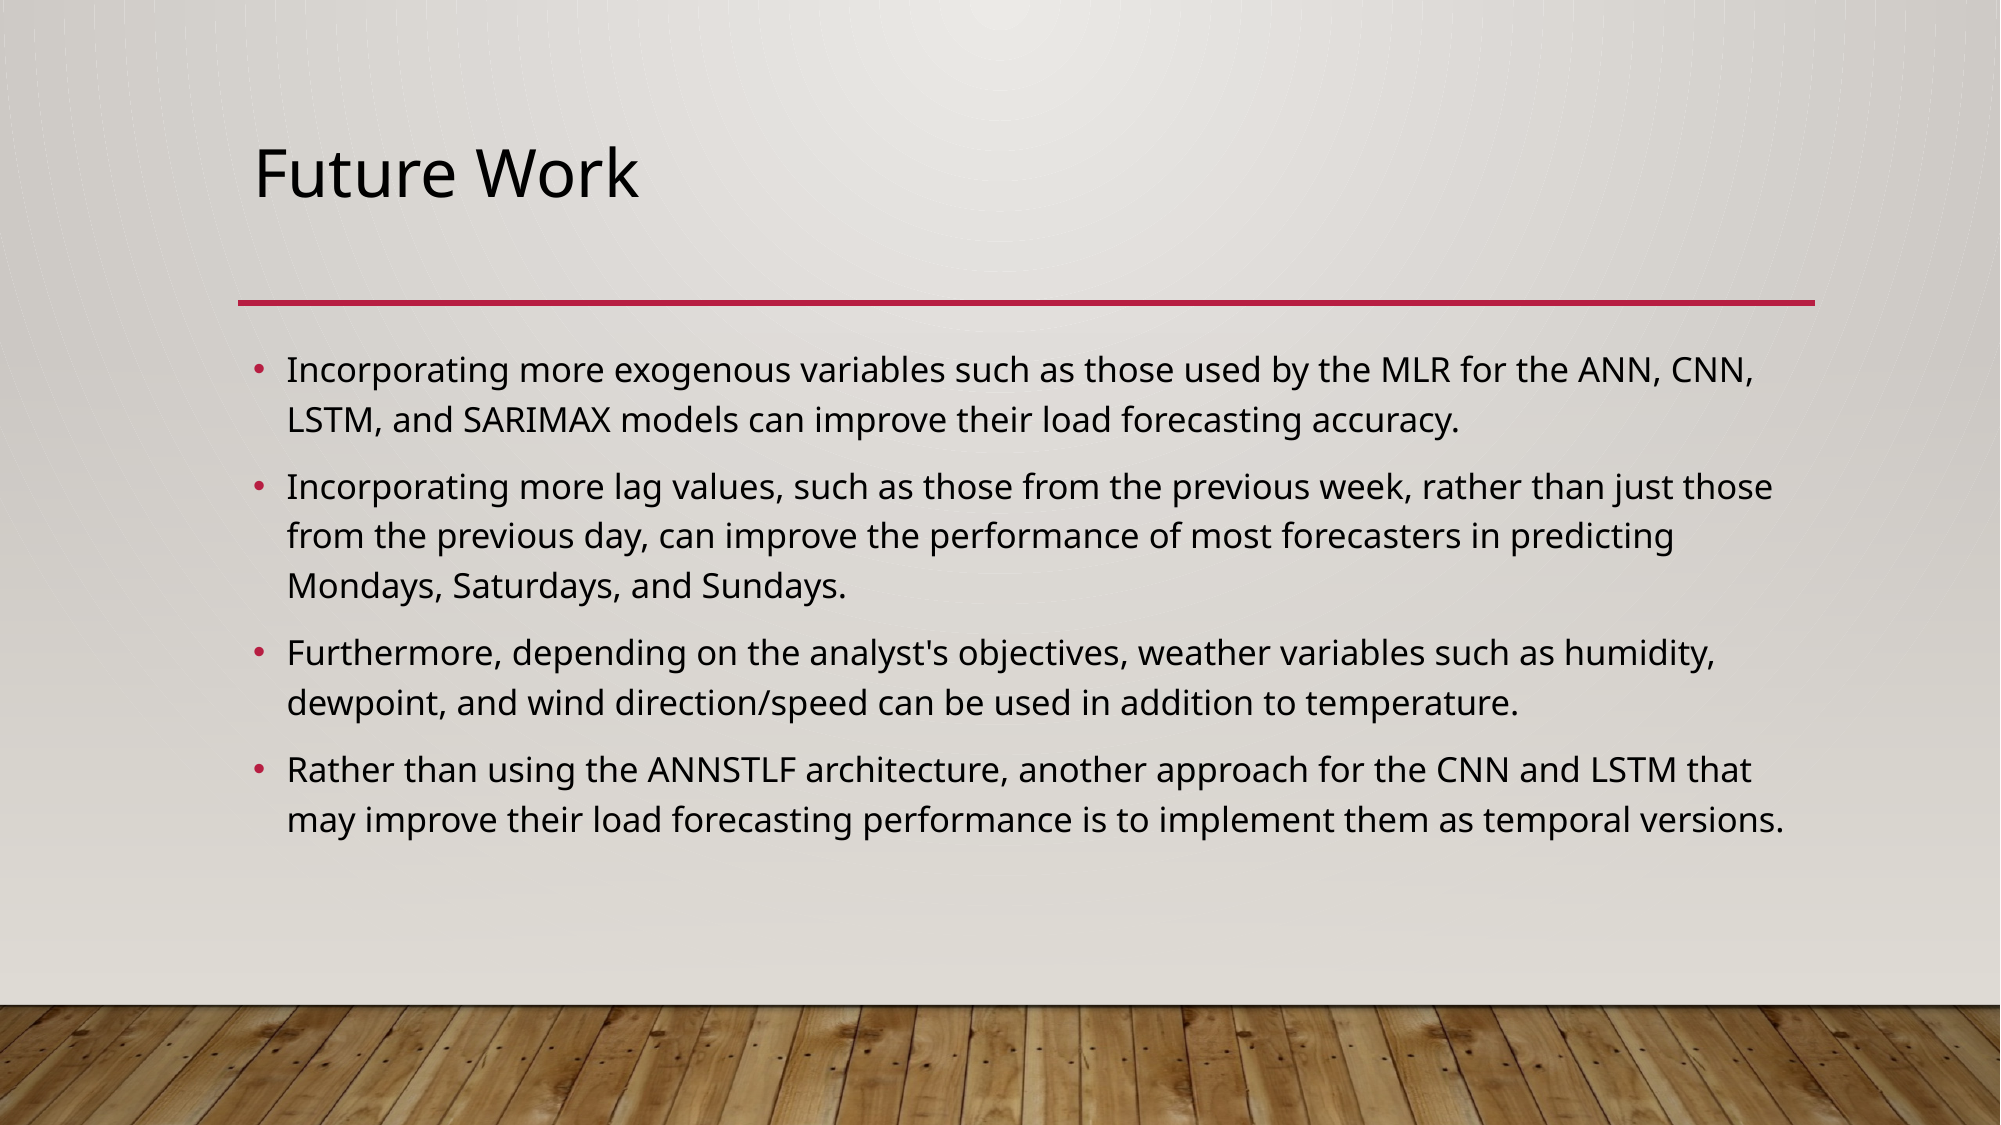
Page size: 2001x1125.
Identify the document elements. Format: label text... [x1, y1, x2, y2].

picture [0, 1005, 2000, 1125]
title Future Work [238, 131, 1814, 305]
list Incorporating more exogenous variables such as those used by the MLR for the ANN, CNN, LSTM, and SARIMAX models can improve their load forecasting accuracy. Incorporating more lag values, such as those from the previous week, rather than just those from the previous day, can improve the performance of most forecasters in predicting Mondays, Saturdays, and Sundays. Furthermore, depending on the analyst's objectives, weather variables such as humidity, dewpoint, and wind direction/speed can be used in addition to temperature. Rather than using the ANNSTLF architecture, another approach for the CNN and LSTM that may improve their load forecasting performance is to implement them as temporal versions. [238, 332, 1814, 899]
